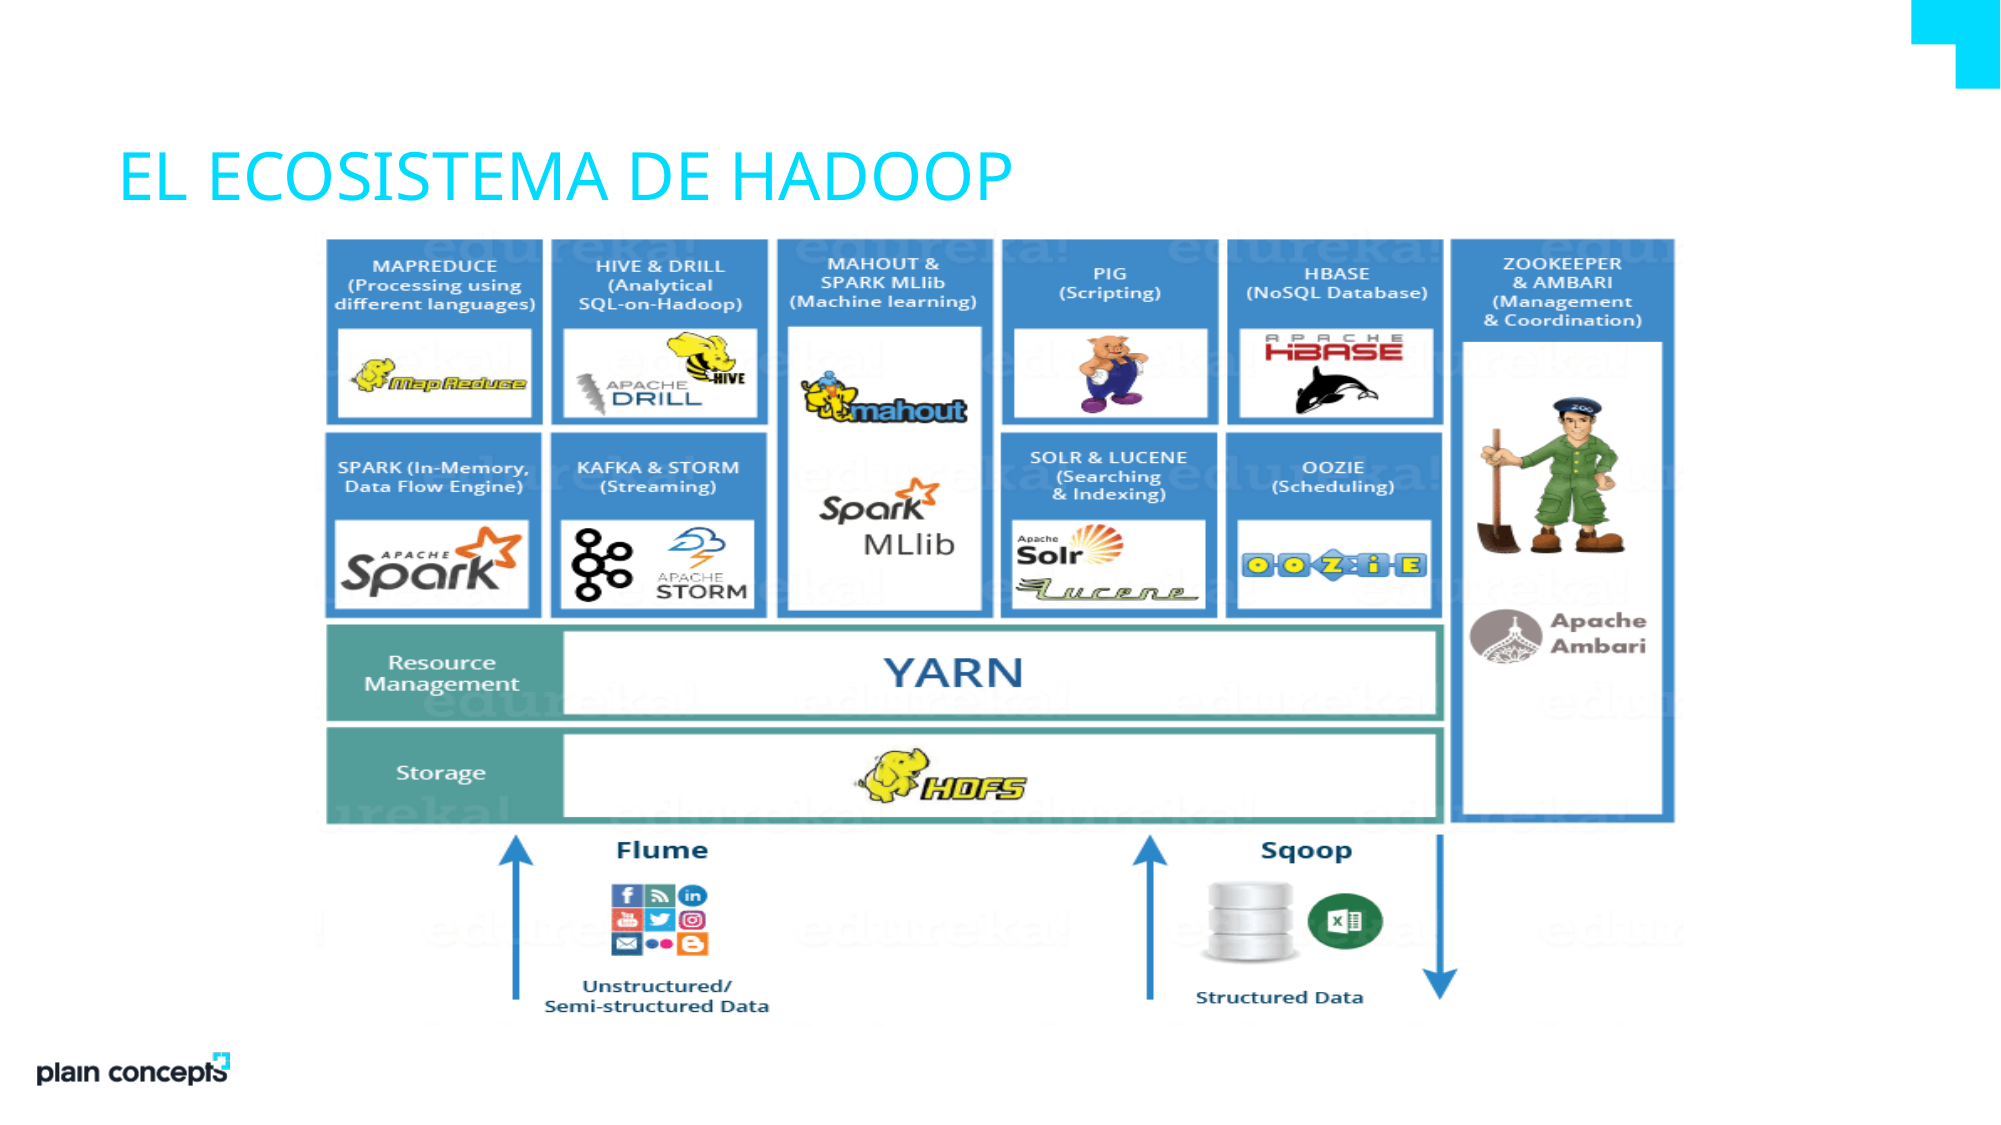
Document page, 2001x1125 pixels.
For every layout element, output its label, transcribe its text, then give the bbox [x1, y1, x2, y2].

title El ecosistema de hadoop [102, 114, 1452, 233]
picture [0, 226, 1685, 1125]
